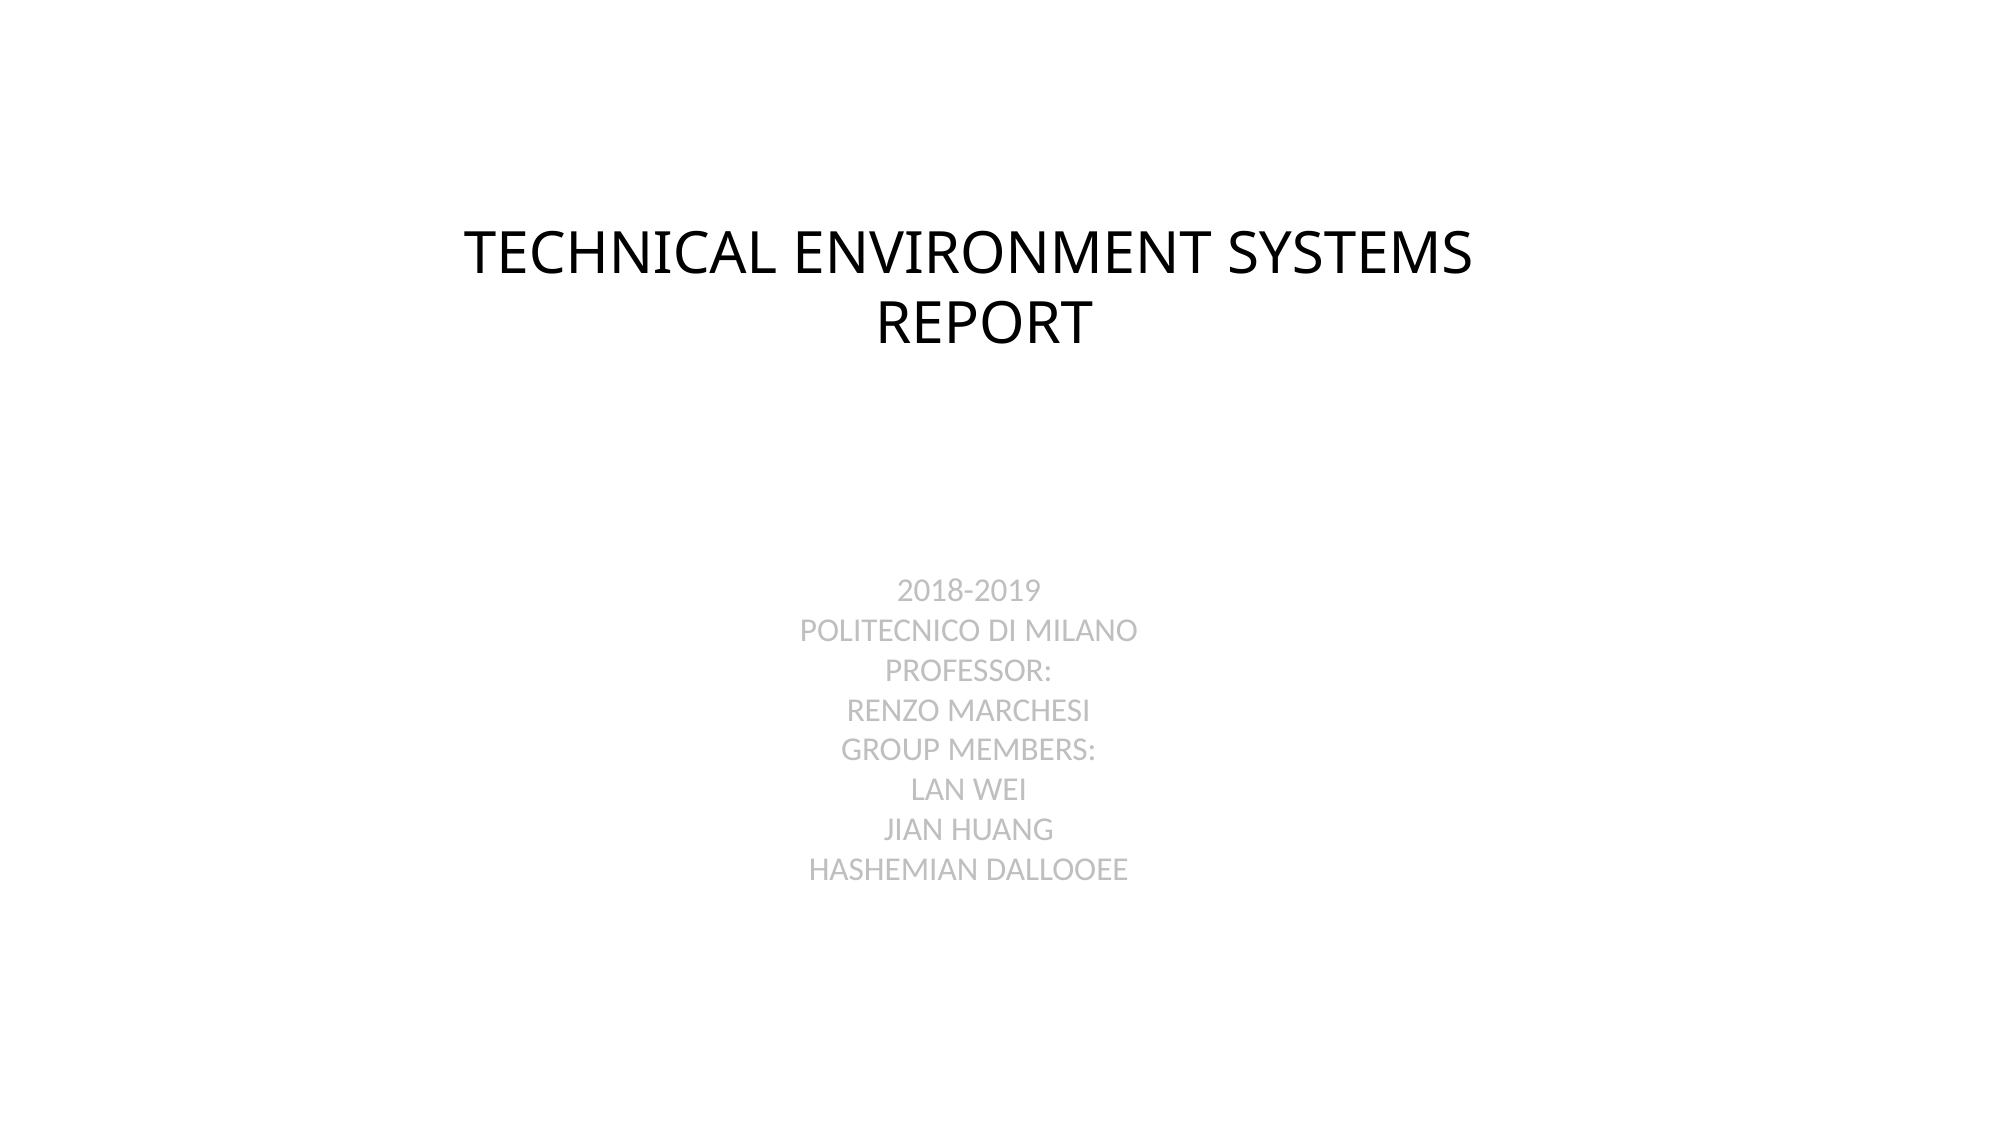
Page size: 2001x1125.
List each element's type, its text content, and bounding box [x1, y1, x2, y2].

text_box TECHNICAL ENVIRONMENT SYSTEMS REPORT [209, 207, 1729, 363]
text_box 2018-2019 POLITECNICO DI MILANO PROFESSOR: RENZO MARCHESI GROUP MEMBERS: LAN WEI JIAN HUANG HASHEMIAN DALLOOEE [500, 560, 1438, 895]
